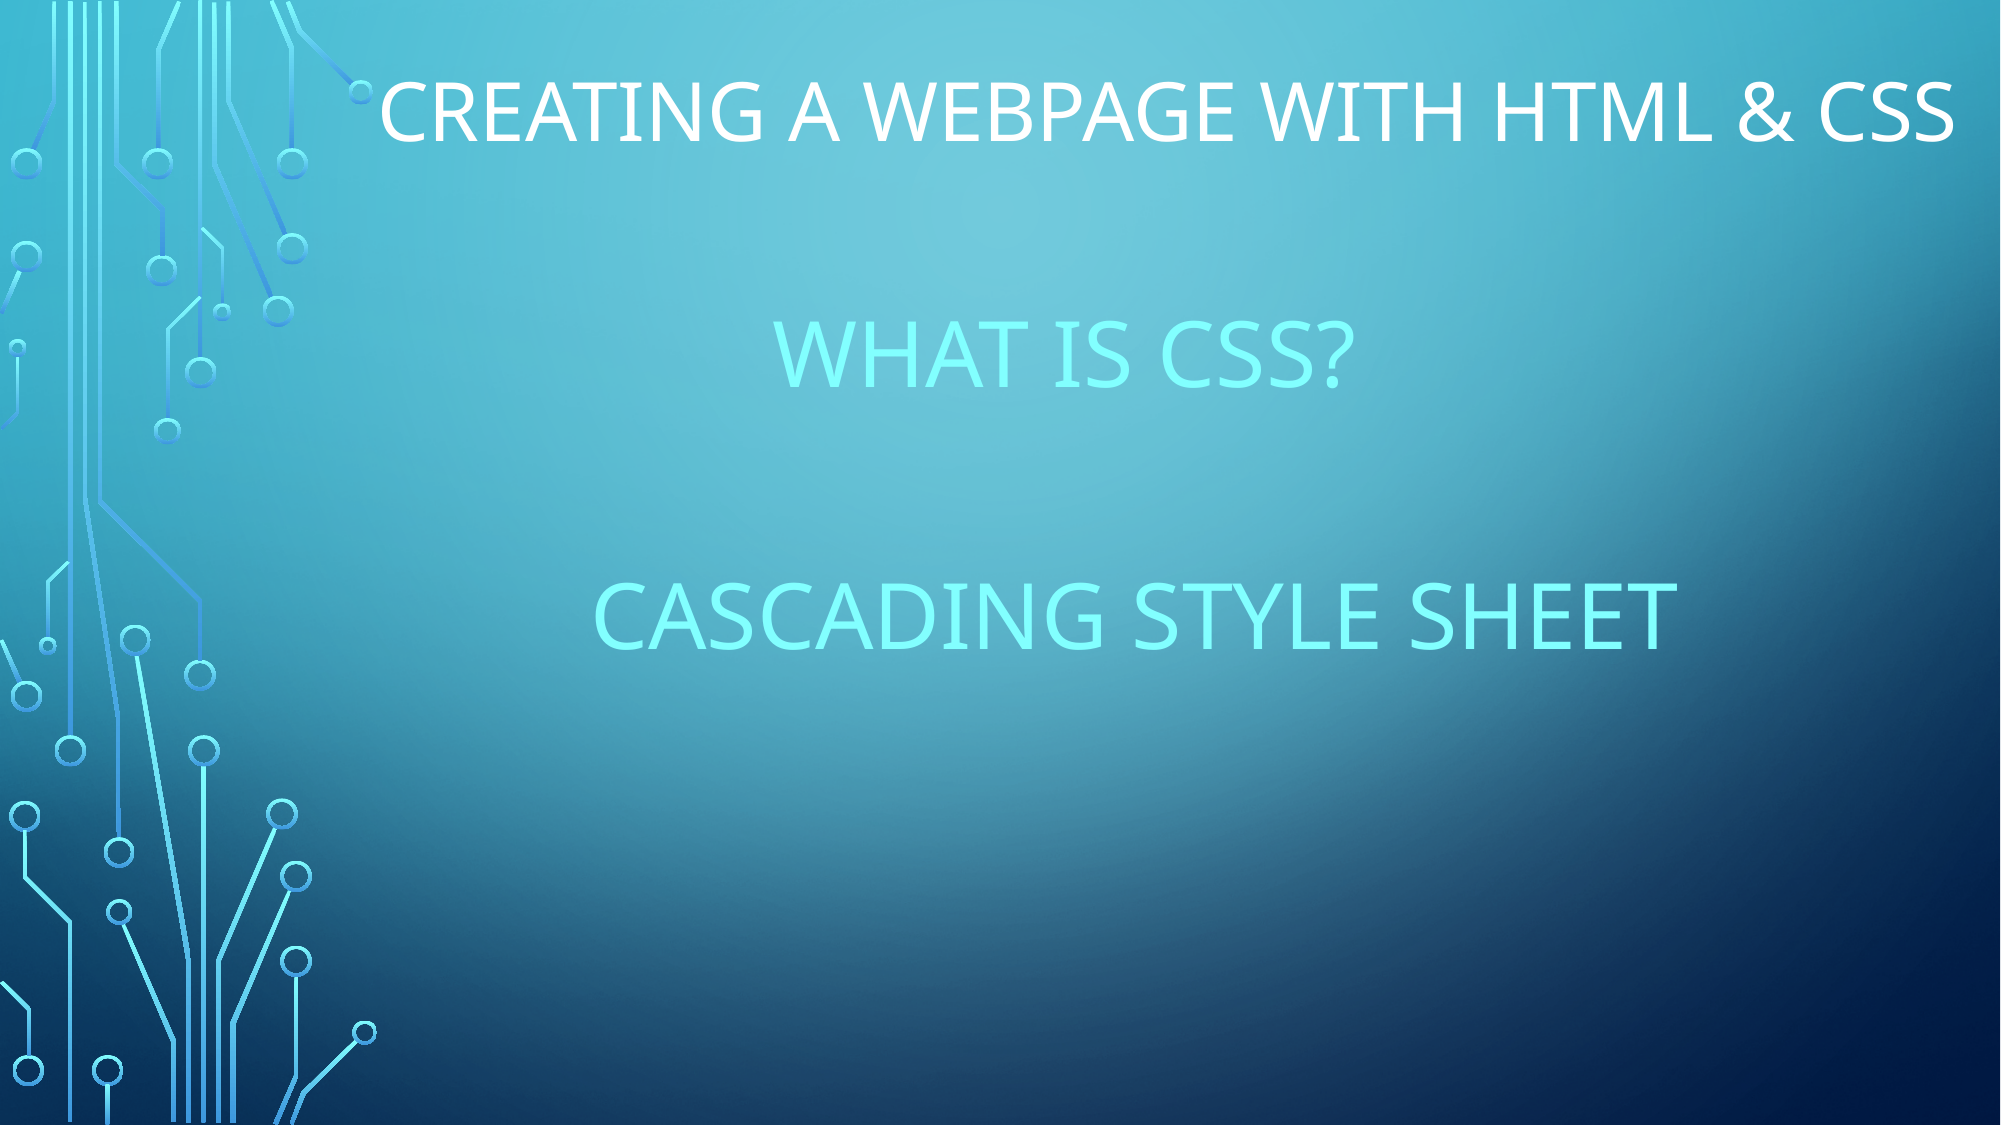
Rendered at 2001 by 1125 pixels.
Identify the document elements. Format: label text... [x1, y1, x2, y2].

title CREATING A WEBPAGE WITH html & CSS [362, 3, 2000, 168]
subtitle What is CSS? [307, 265, 1946, 753]
text_box Cascading Style Sheet [425, 527, 1789, 1015]
